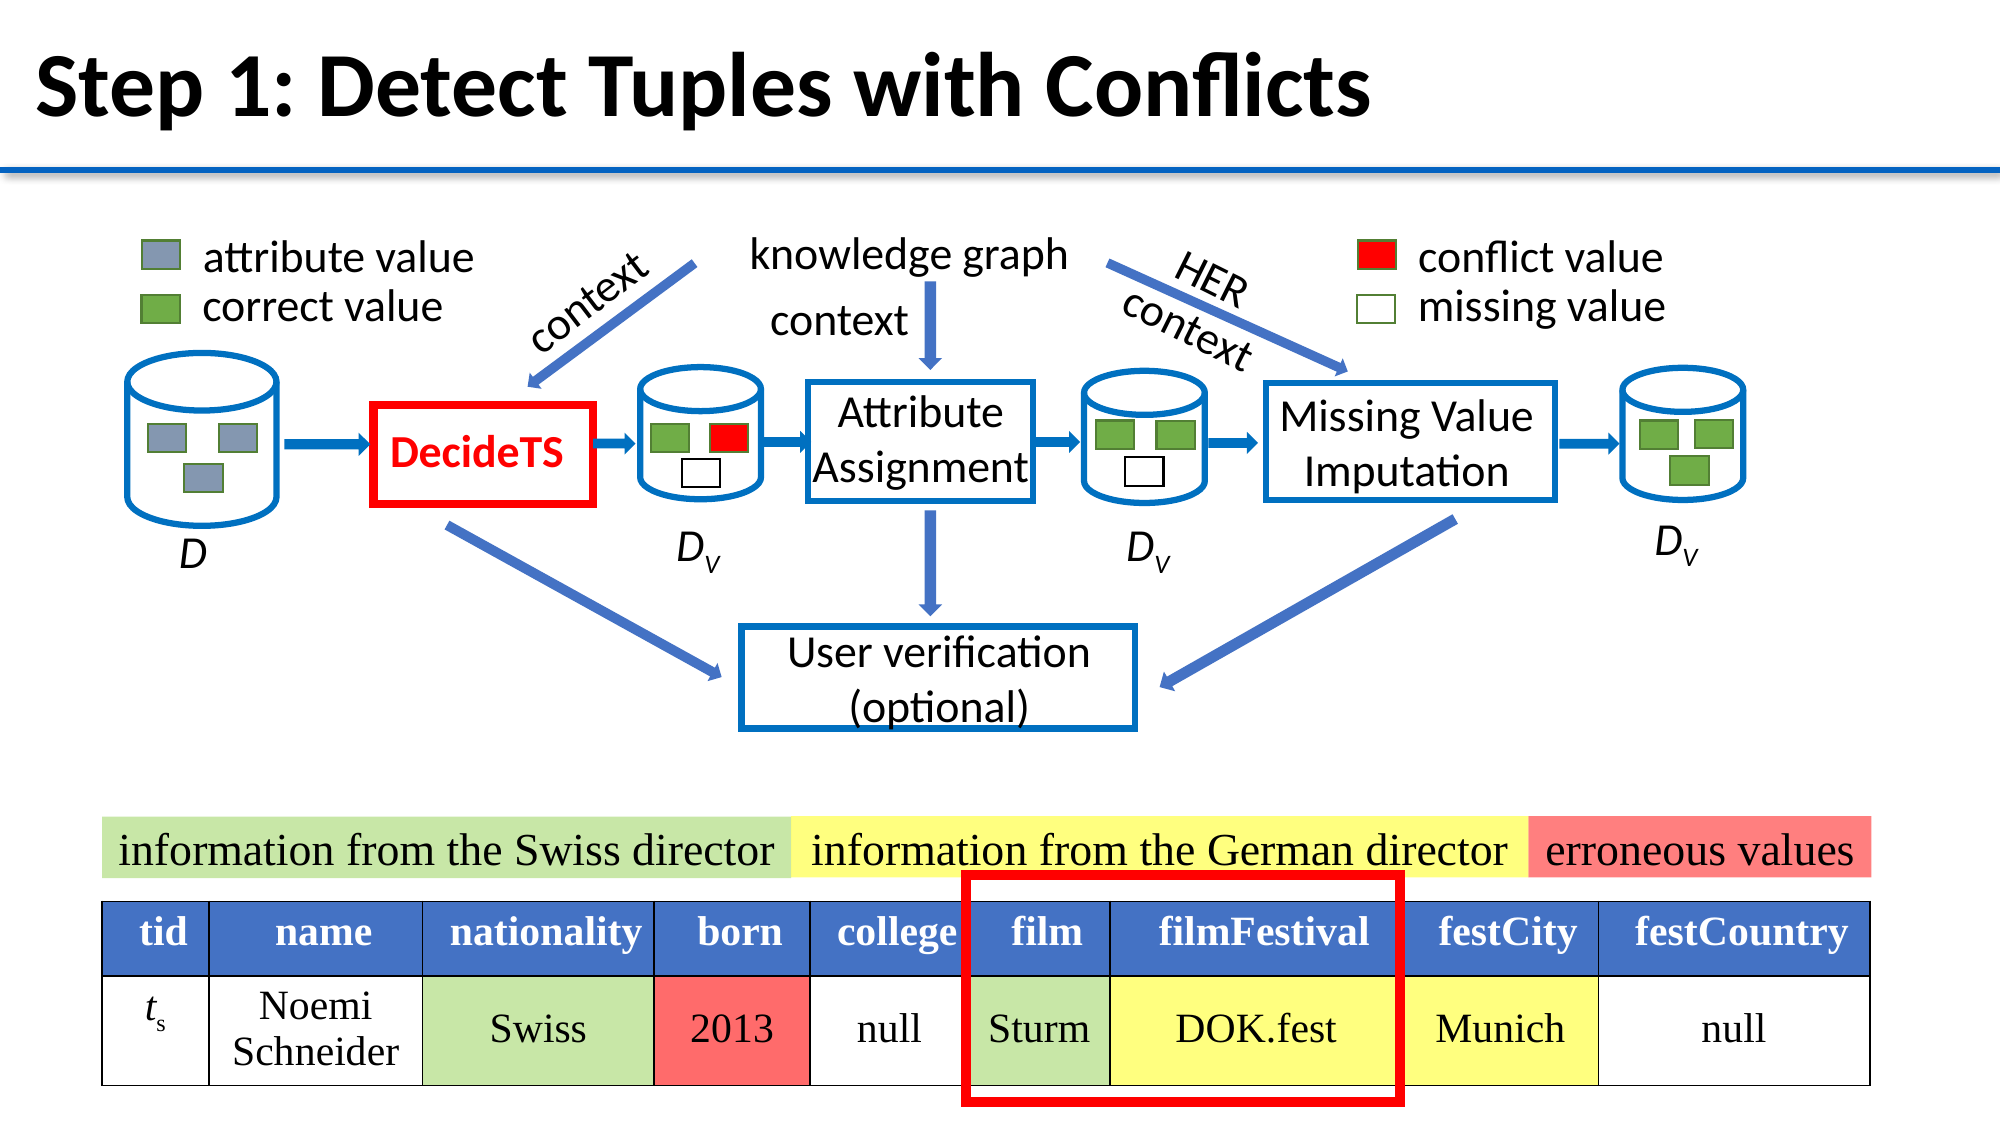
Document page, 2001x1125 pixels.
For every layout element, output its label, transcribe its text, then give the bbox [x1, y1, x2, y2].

text_box [965, 1086, 1401, 1103]
text_box User verification (optional) [744, 729, 1134, 740]
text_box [102, 816, 1872, 1086]
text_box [127, 215, 1744, 729]
title Step 1: Detect Tuples with Conflicts [0, 1, 2000, 167]
